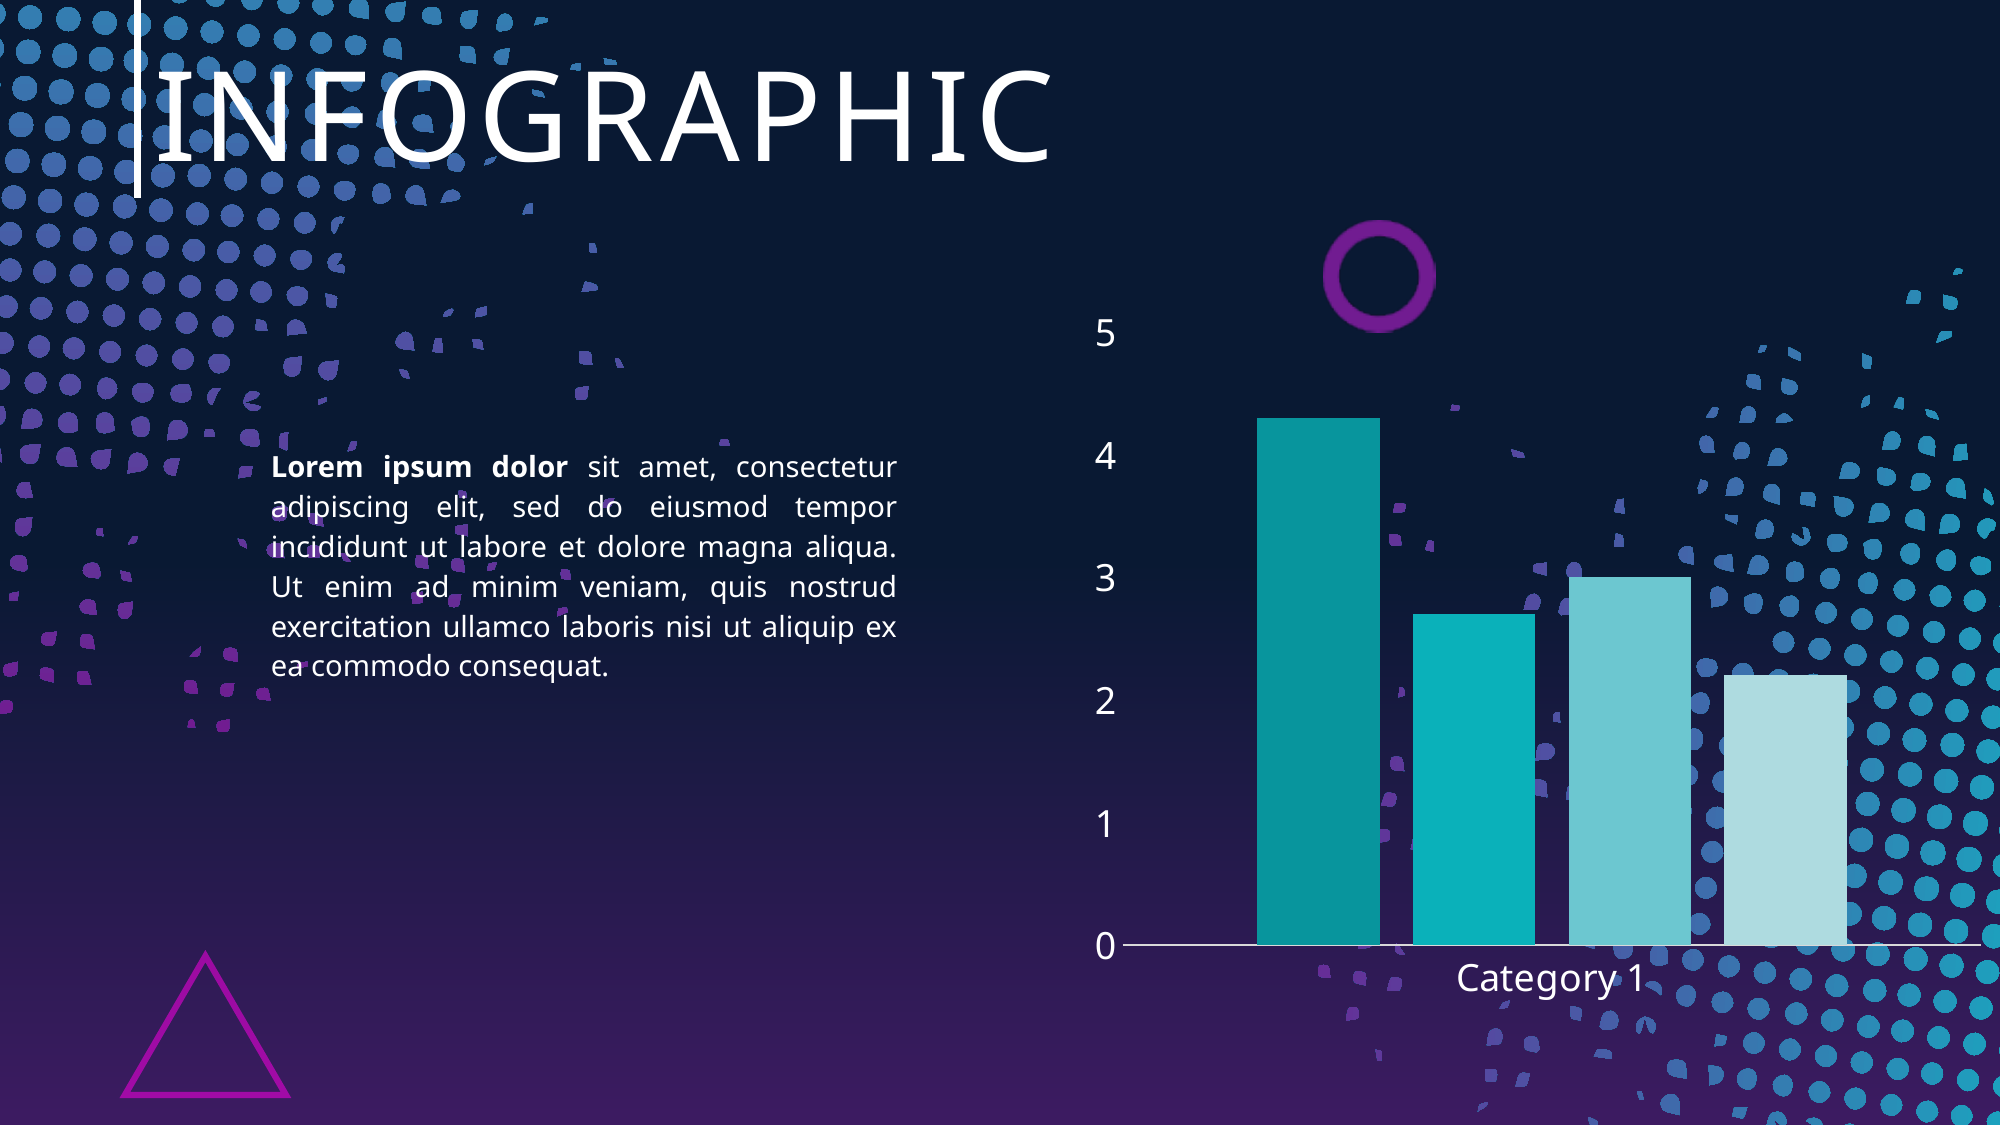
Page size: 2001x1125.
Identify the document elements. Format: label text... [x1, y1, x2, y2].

chart [1076, 291, 2000, 1017]
picture [1323, 220, 1436, 291]
text_box Lorem ipsum dolor sit amet, consectetur adipiscing elit, sed do eiusmod tempor incididunt ut labore et dolore magna aliqua. Ut enim ad minim veniam, quis nostrud exercitation ullamco laboris nisi ut aliquip ex ea commodo consequat. [256, 436, 913, 730]
text_box INFOGRAPHIC [139, 28, 1071, 194]
